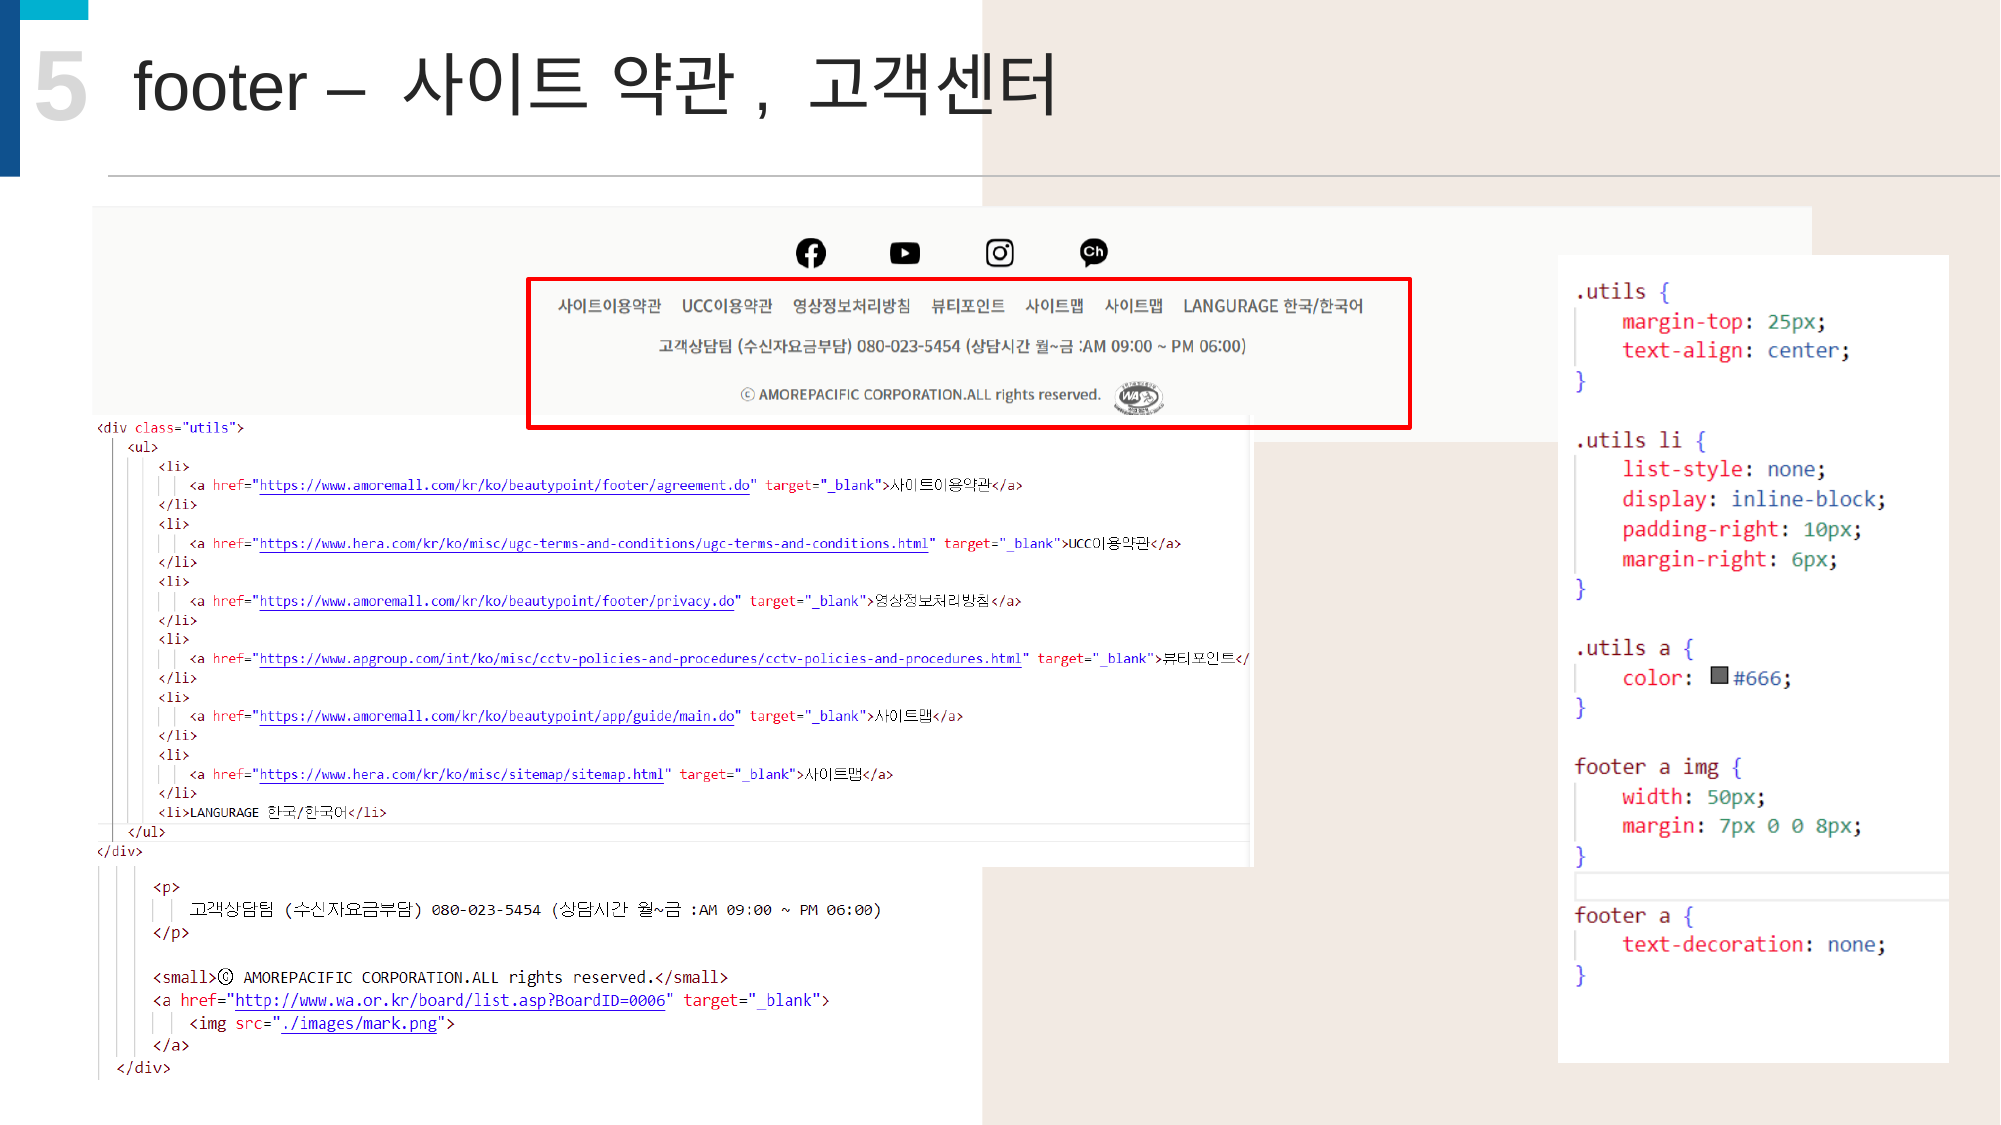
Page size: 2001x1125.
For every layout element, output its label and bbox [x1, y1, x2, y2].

picture [92, 206, 1949, 1091]
text_box [0, 0, 2000, 177]
text_box [982, 188, 2000, 1125]
